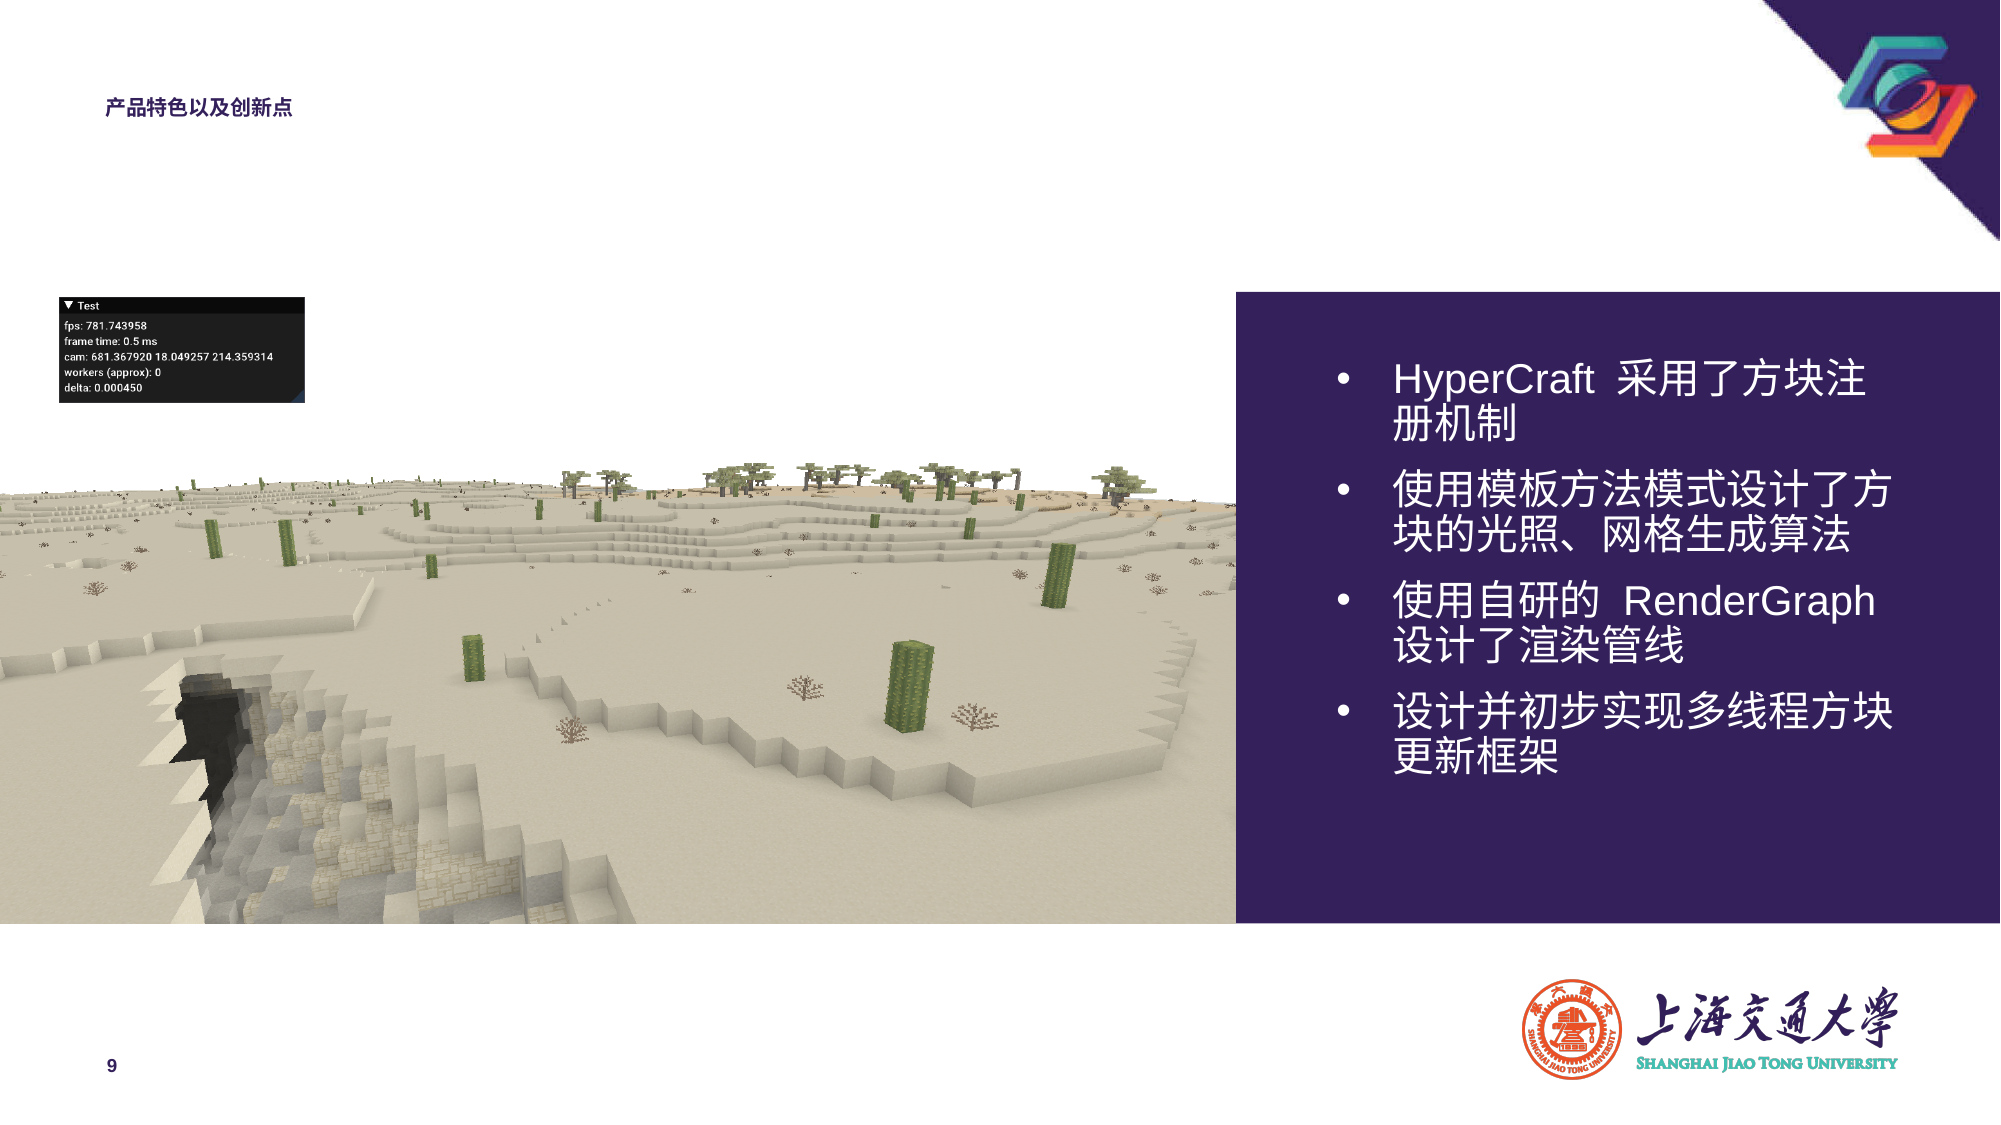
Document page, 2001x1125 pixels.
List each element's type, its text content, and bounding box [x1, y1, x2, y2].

list HyperCraft 采用了方块注册机制 使用模板方法模式设计了方块的光照、网格生成算法 使用自研的 RenderGraph设计了渲染管线 设计并初步实现多线程方块更新框架 [1321, 350, 1916, 886]
picture [0, 0, 2000, 1125]
title 产品特色以及创新点 [105, 22, 1749, 195]
slide_number 9 [106, 1034, 179, 1095]
